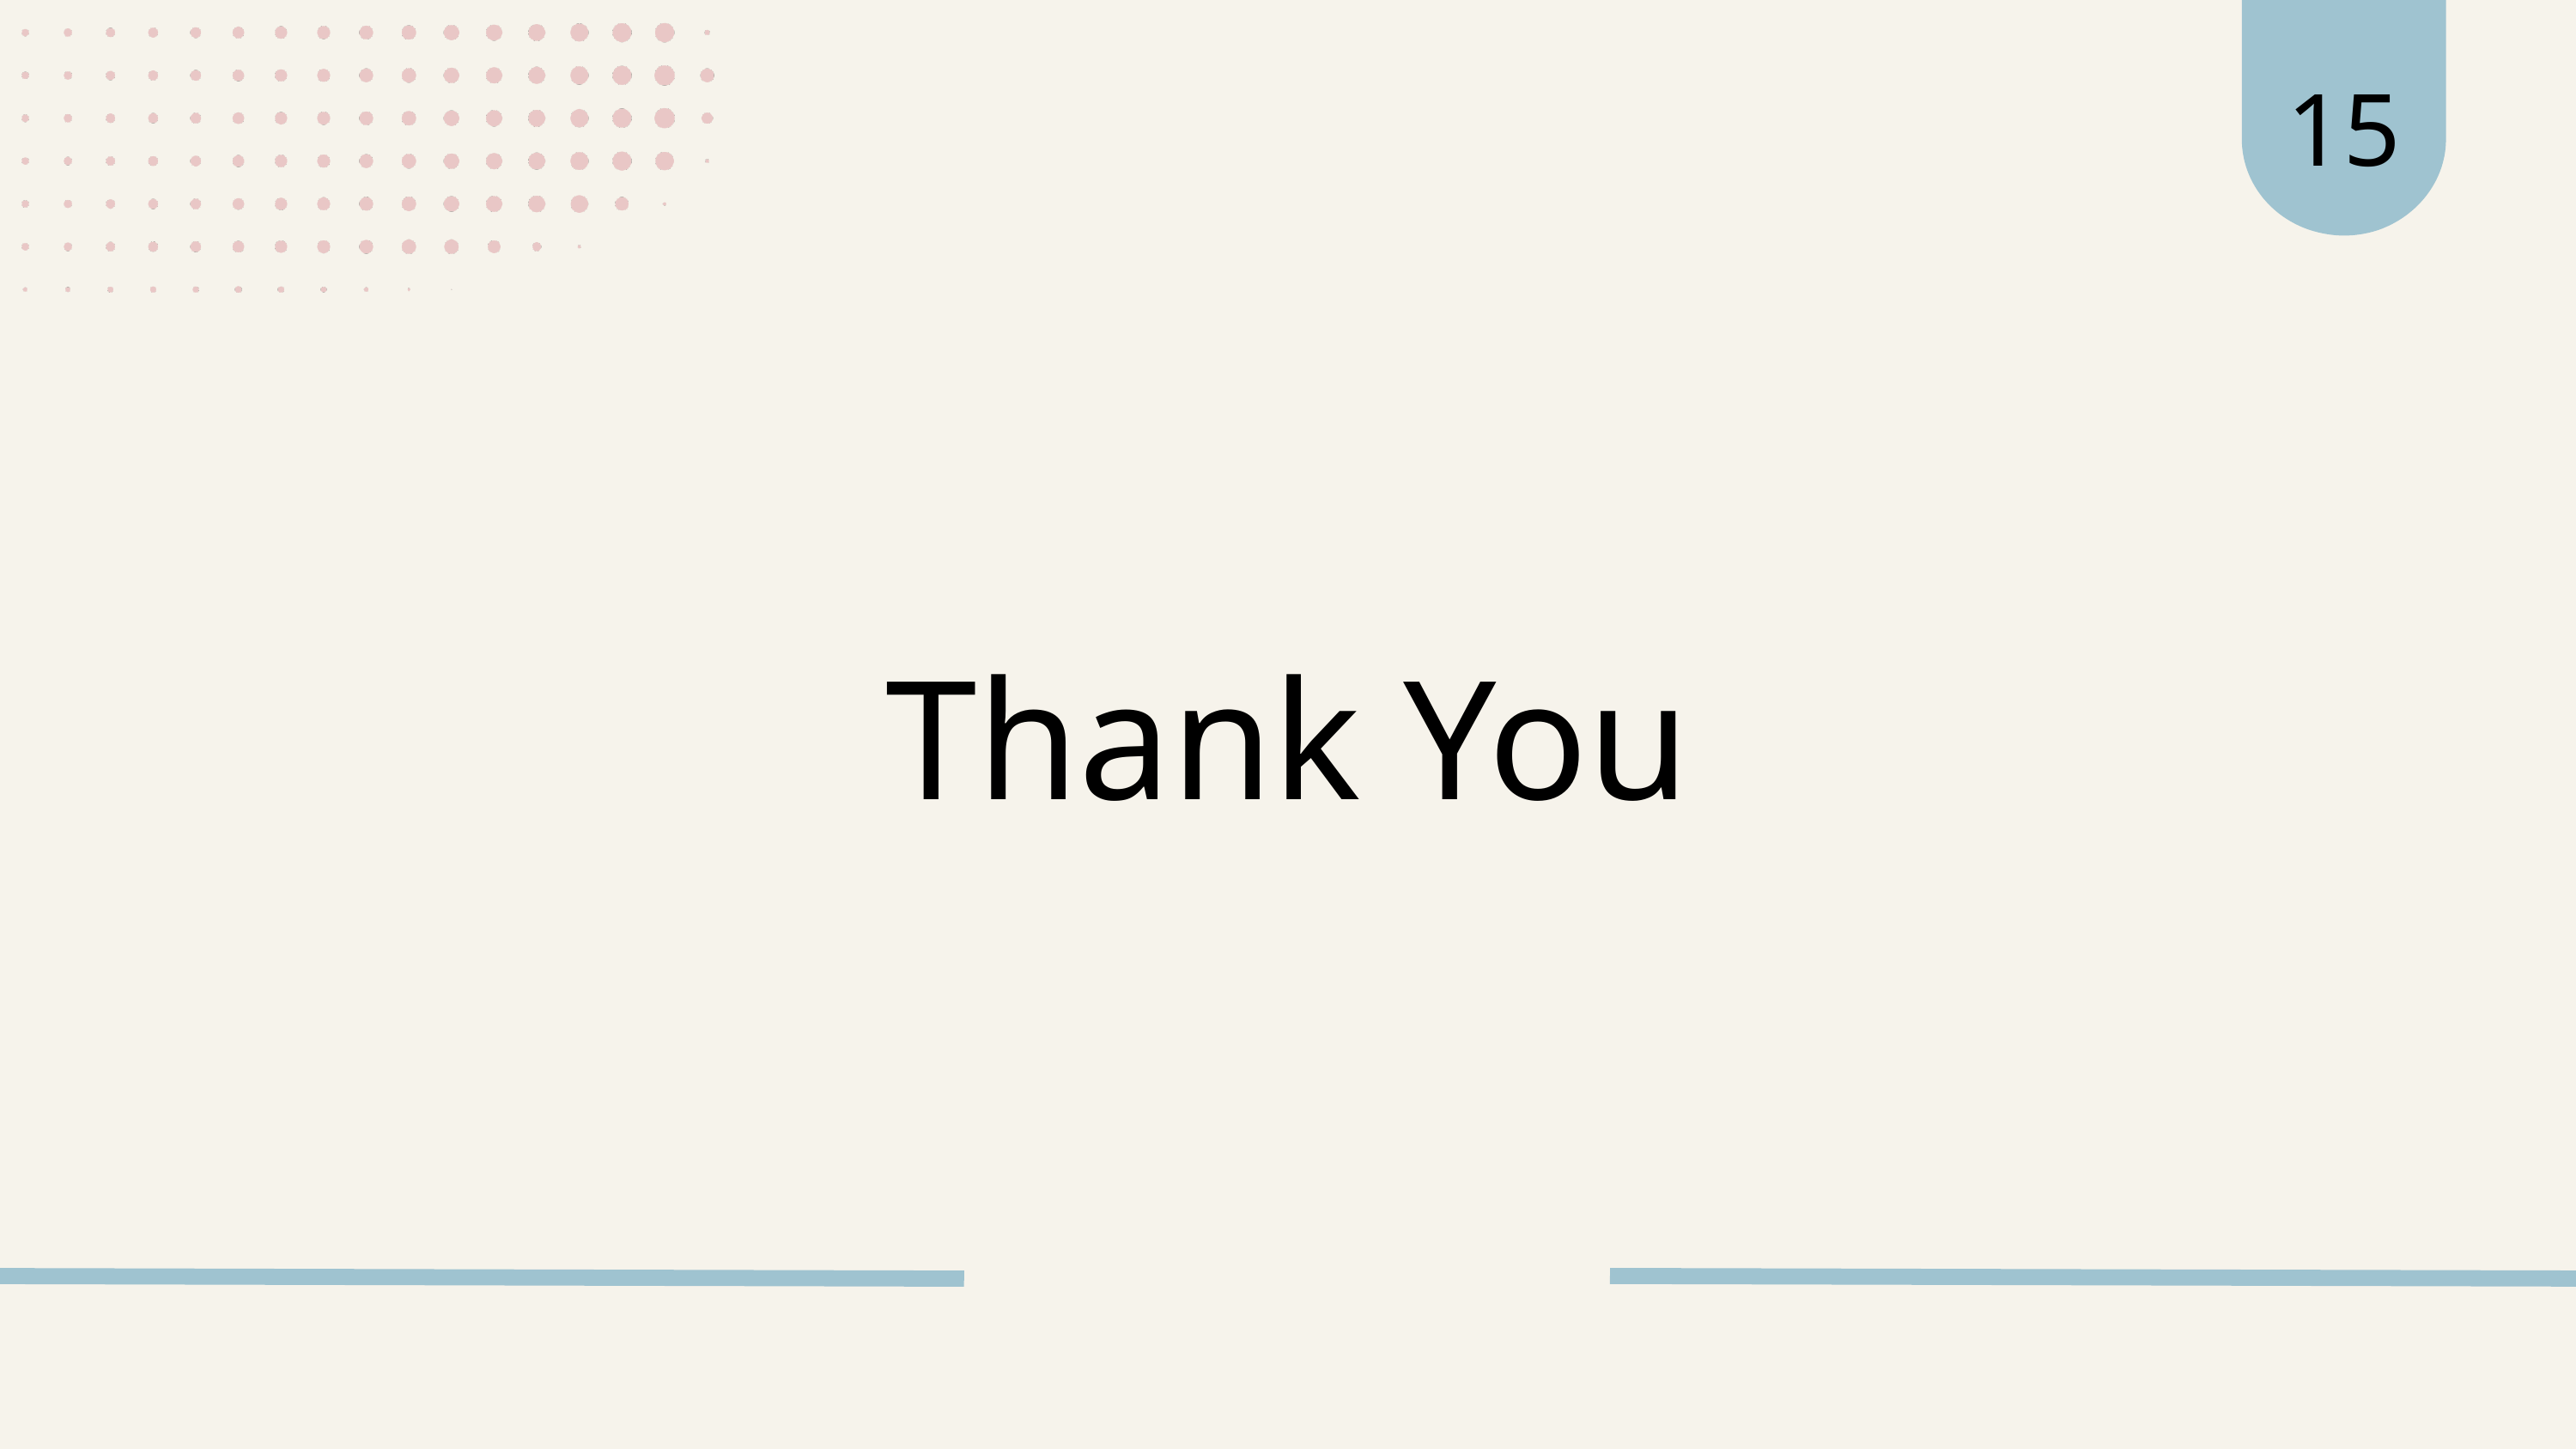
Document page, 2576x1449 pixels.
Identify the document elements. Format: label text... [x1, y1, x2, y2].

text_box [2233, 0, 2455, 236]
text_box Thank You [869, 602, 1707, 833]
text_box [0, 0, 714, 293]
